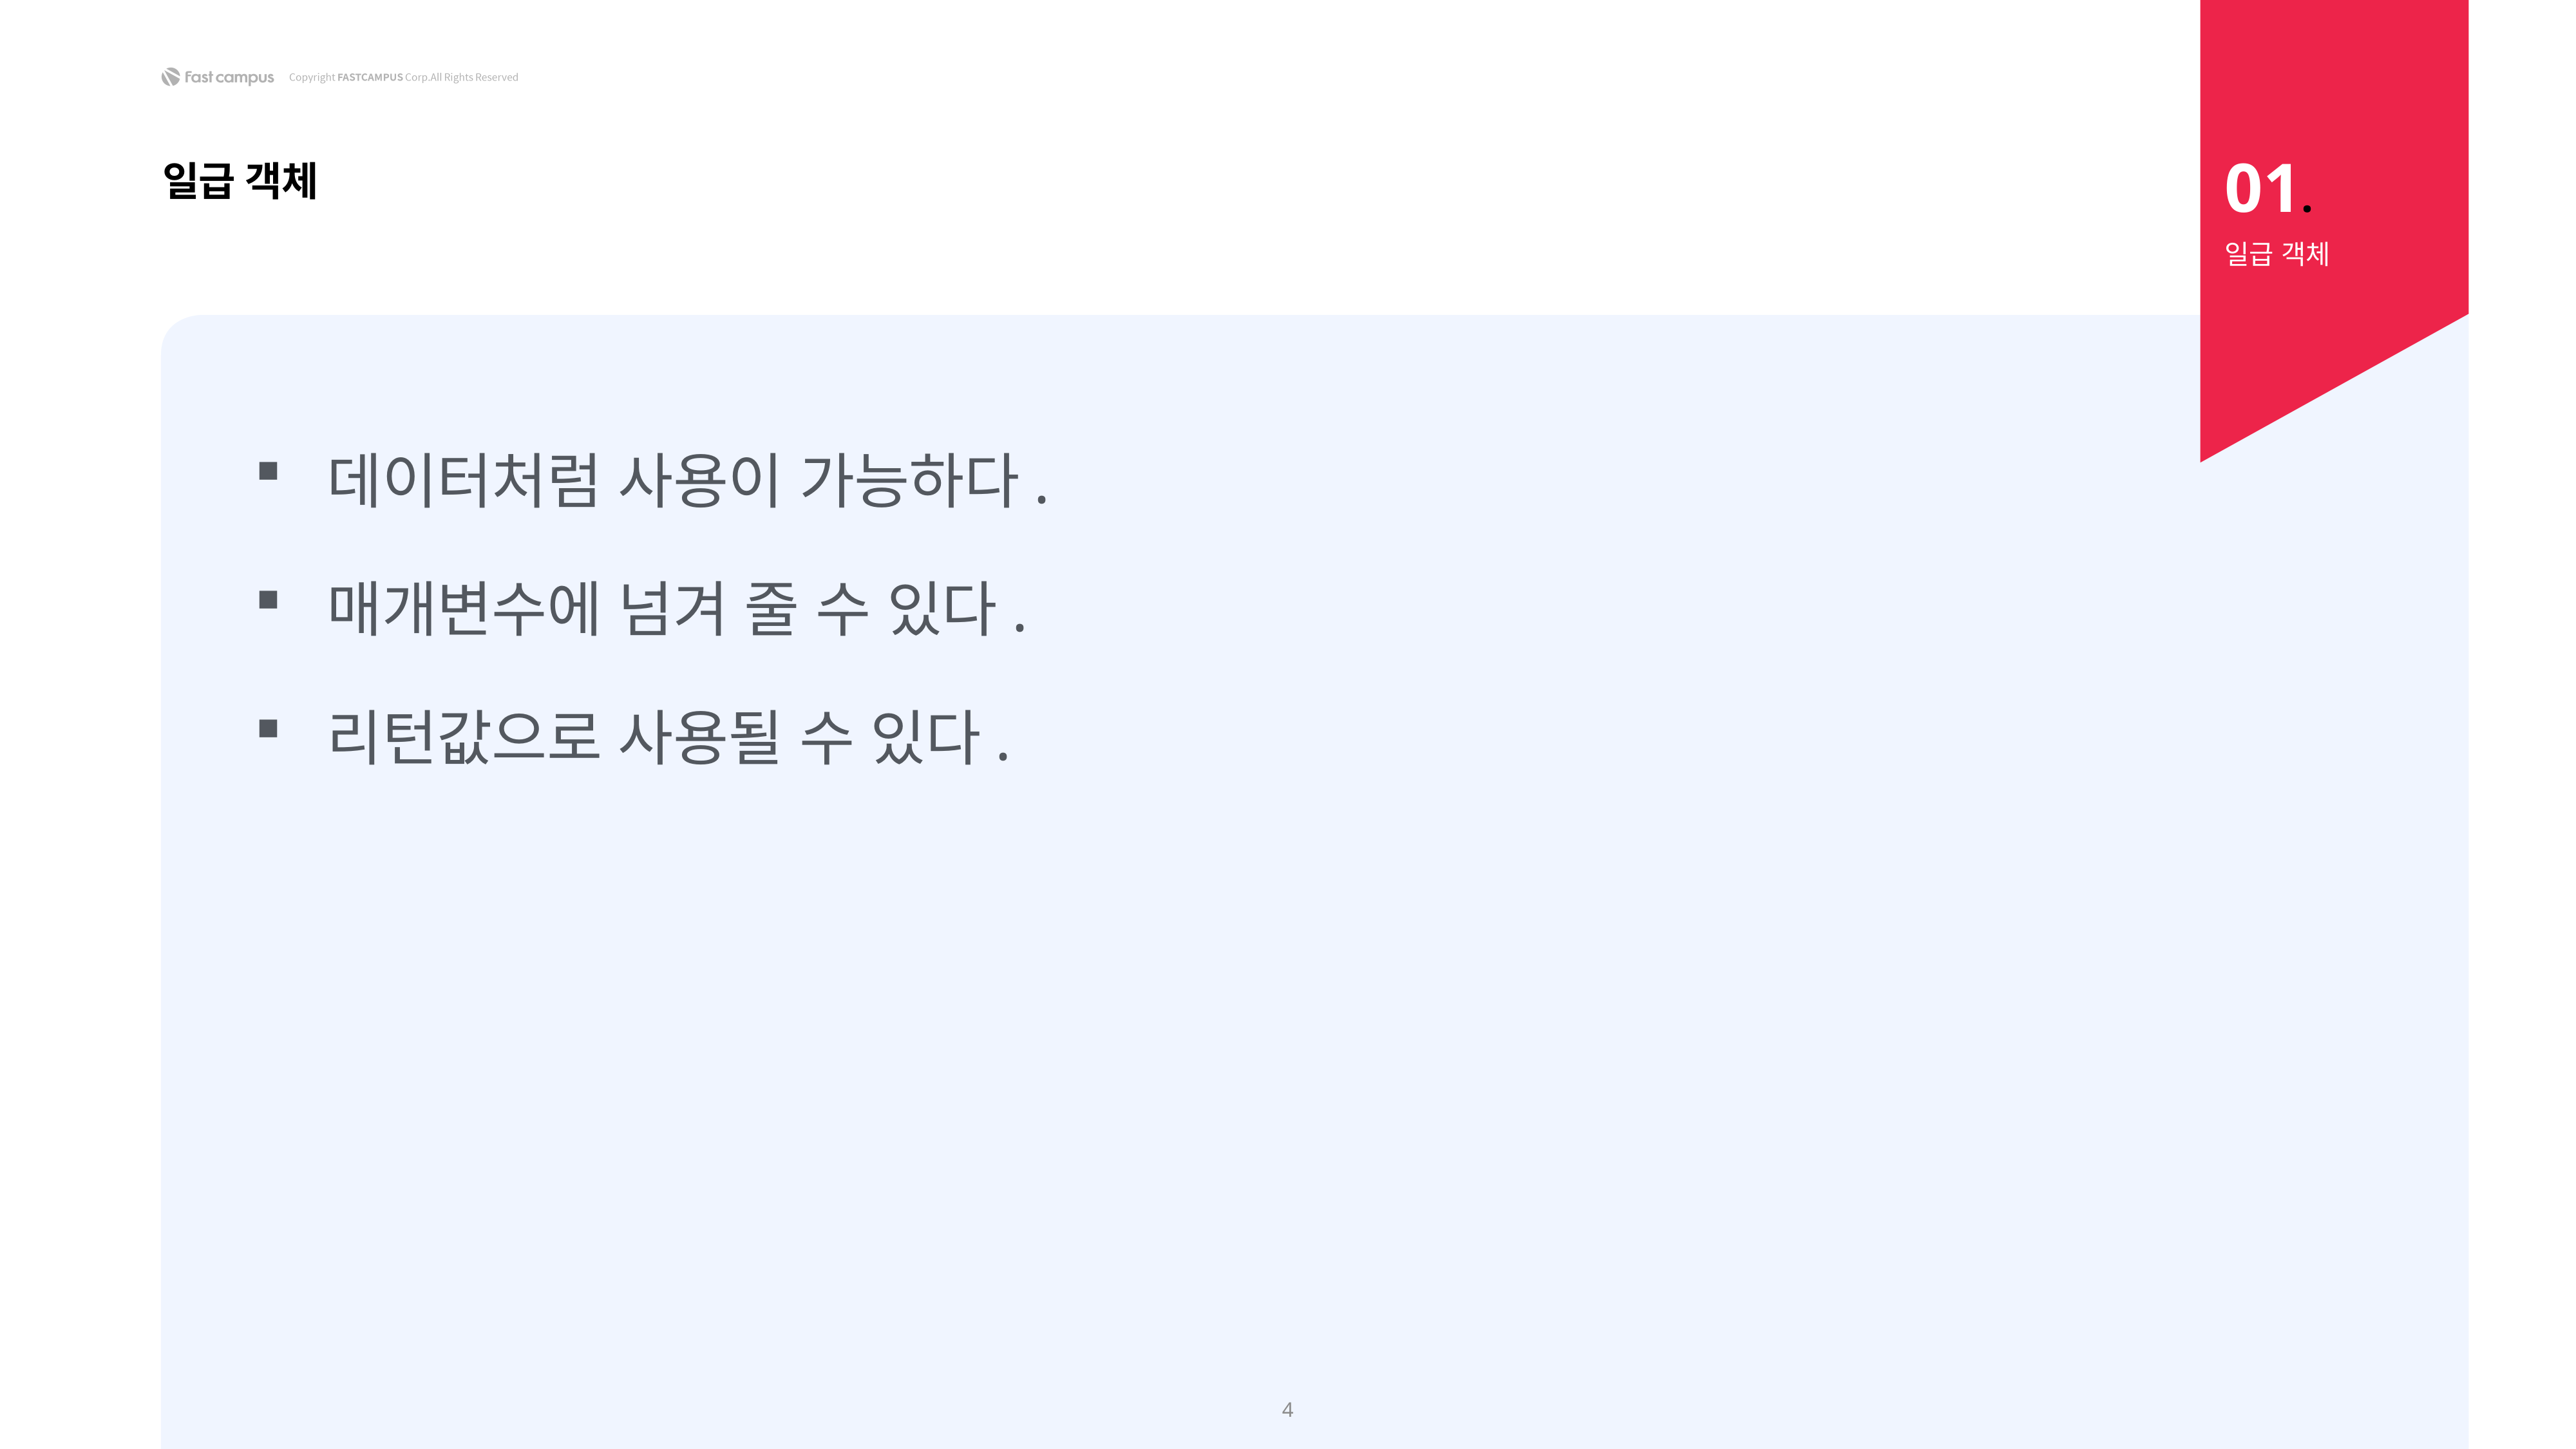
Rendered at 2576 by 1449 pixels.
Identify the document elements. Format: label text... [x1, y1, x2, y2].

text_box 데이터처럼 사용이 가능하다. 매개변수에 넘겨 줄 수 있다. 리턴값으로 사용될 수 있다. [253, 404, 1874, 774]
slide_number 4 [998, 1372, 1578, 1449]
text_box 일급 객체 [160, 154, 771, 205]
text_box 일급 객체 [2200, 232, 2469, 276]
text_box 01. [2200, 148, 2469, 232]
picture [0, 0, 2576, 1449]
